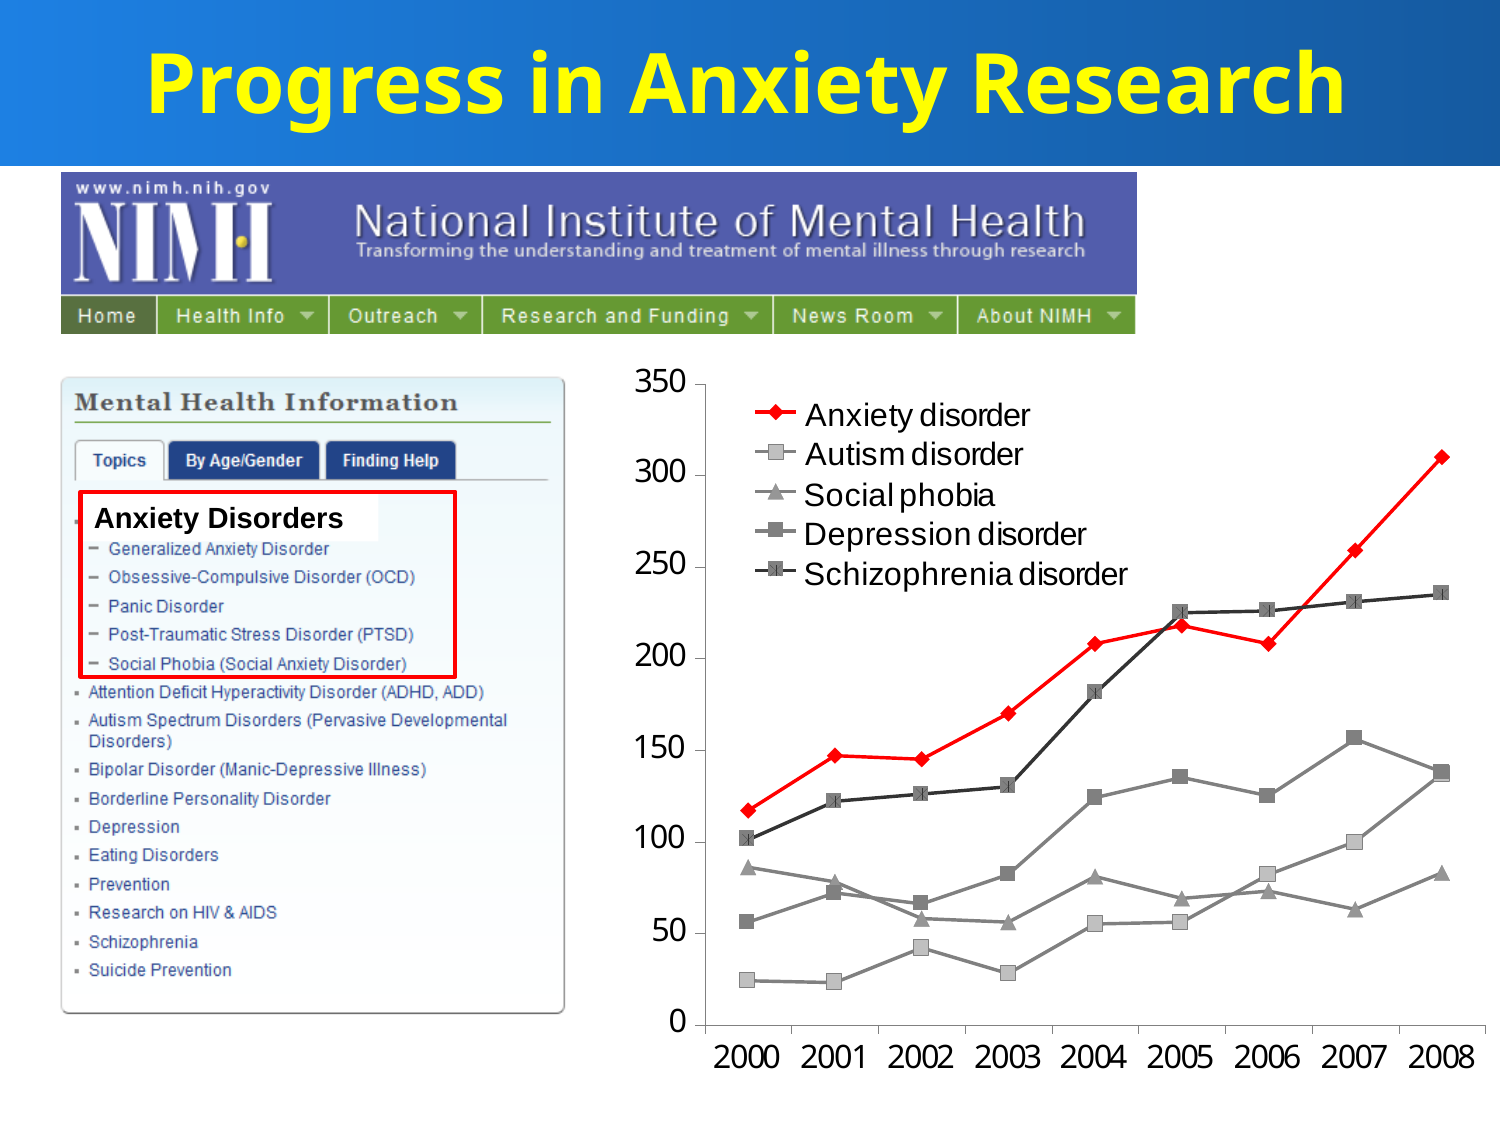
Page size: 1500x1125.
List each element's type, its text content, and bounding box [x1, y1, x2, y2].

picture [58, 374, 560, 1018]
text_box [560, 349, 1500, 1125]
title Progress in Anxiety Research [80, 0, 1436, 160]
picture [61, 172, 1137, 334]
